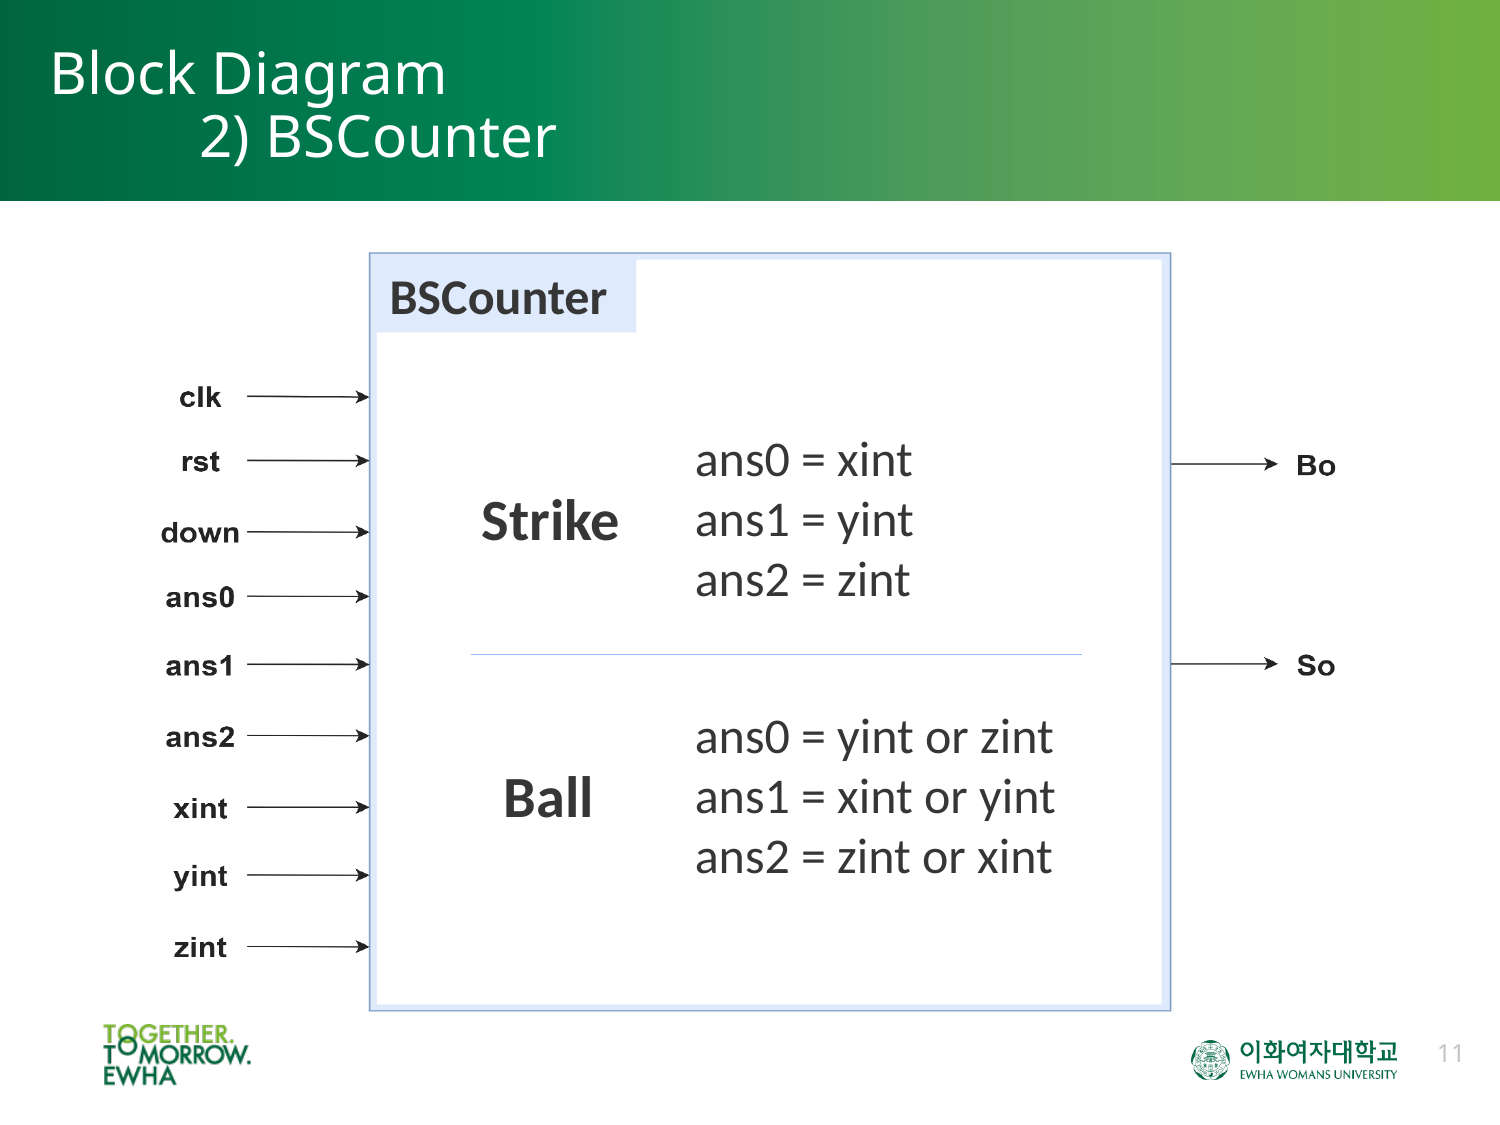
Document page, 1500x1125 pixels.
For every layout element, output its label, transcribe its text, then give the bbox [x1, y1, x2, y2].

picture [103, 241, 1345, 1087]
picture [0, 0, 1500, 201]
text_box Block Diagram 2) BSCounter [34, 12, 1329, 201]
slide_number 11 [1142, 1024, 1481, 1085]
